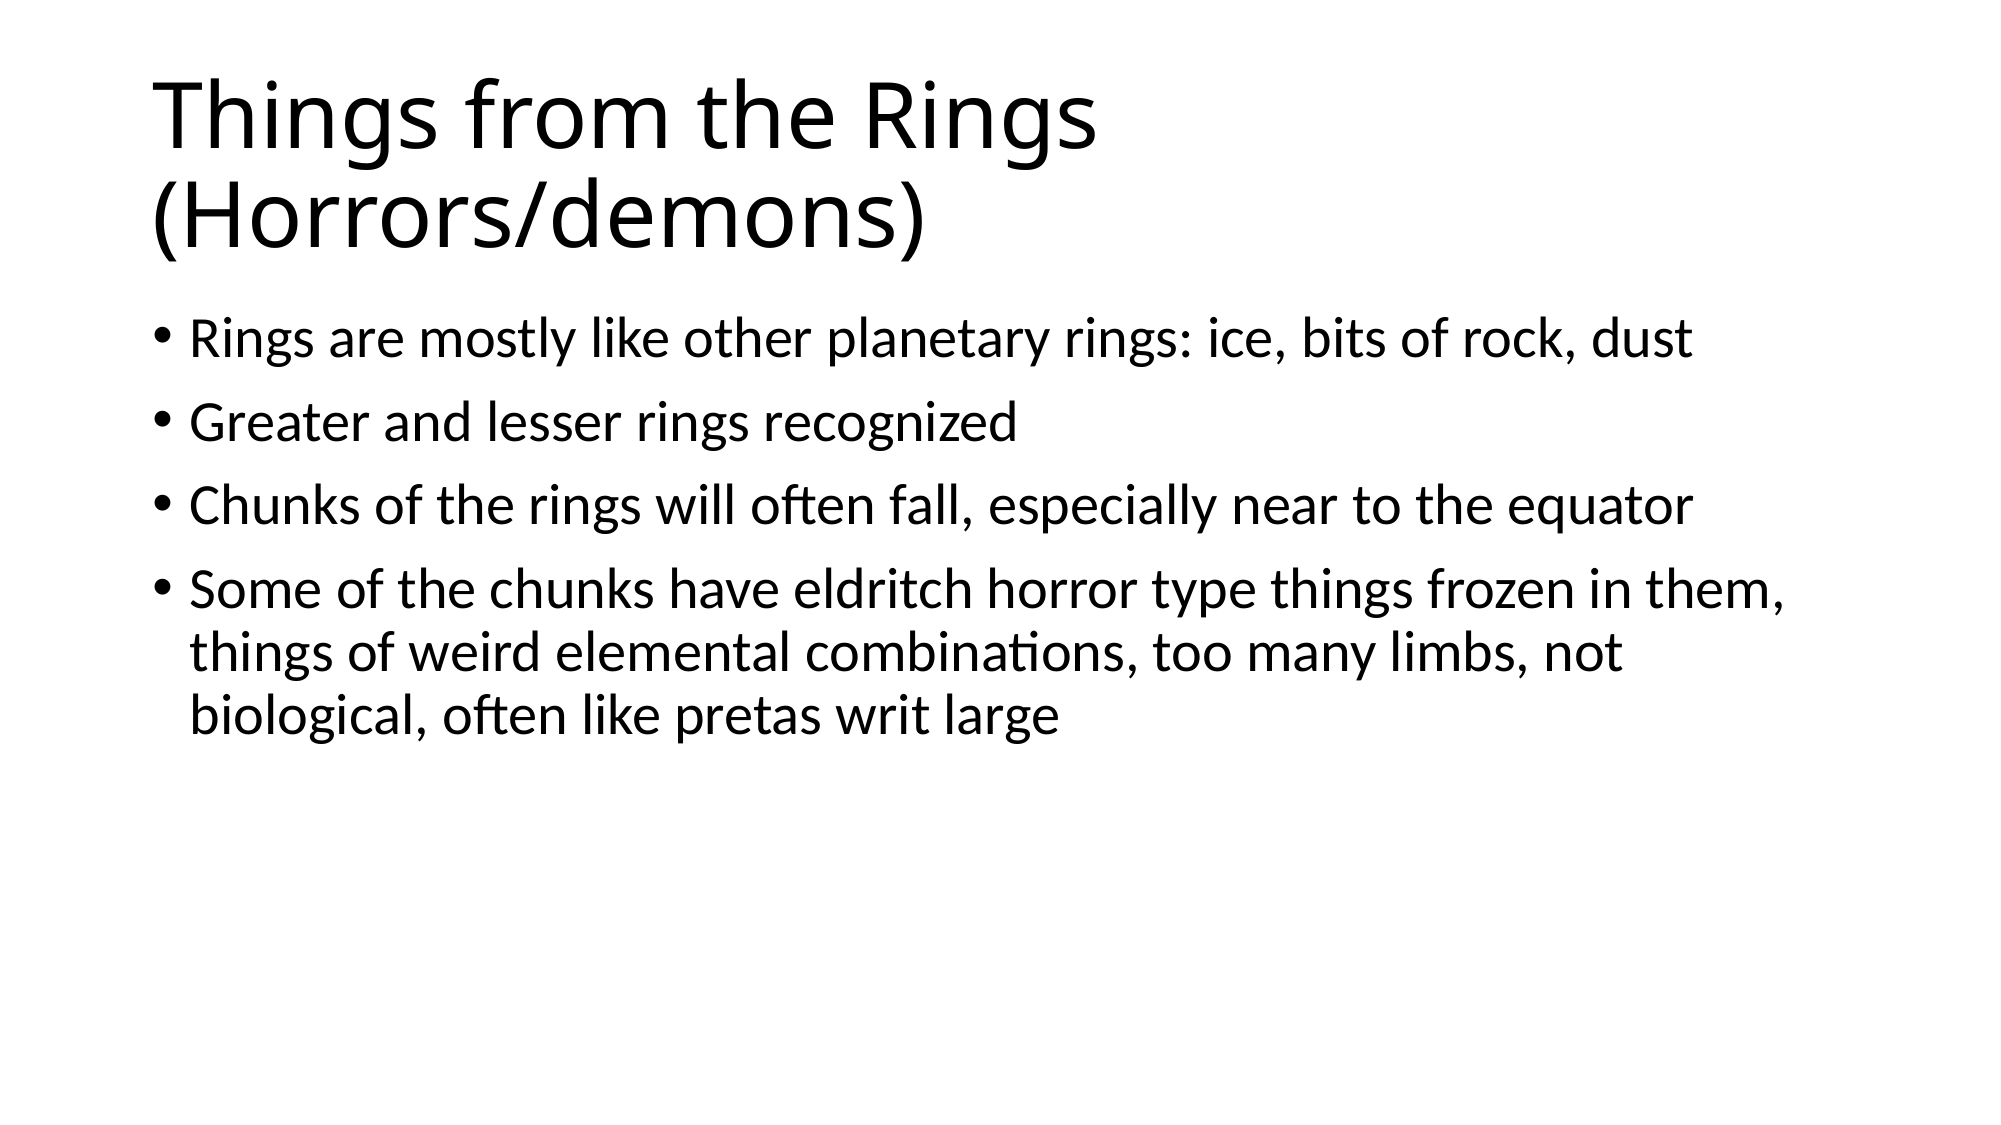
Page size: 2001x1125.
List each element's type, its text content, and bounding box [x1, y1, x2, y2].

title Things from the Rings (Horrors/demons) [137, 59, 1863, 278]
list Rings are mostly like other planetary rings: ice, bits of rock, dust Greater and lesser rings recognized Chunks of the rings will often fall, especially near to the equator Some of the chunks have eldritch horror type things frozen in them, things of weird elemental combinations, too many limbs, not biological, often like pretas writ large [137, 299, 1863, 1014]
